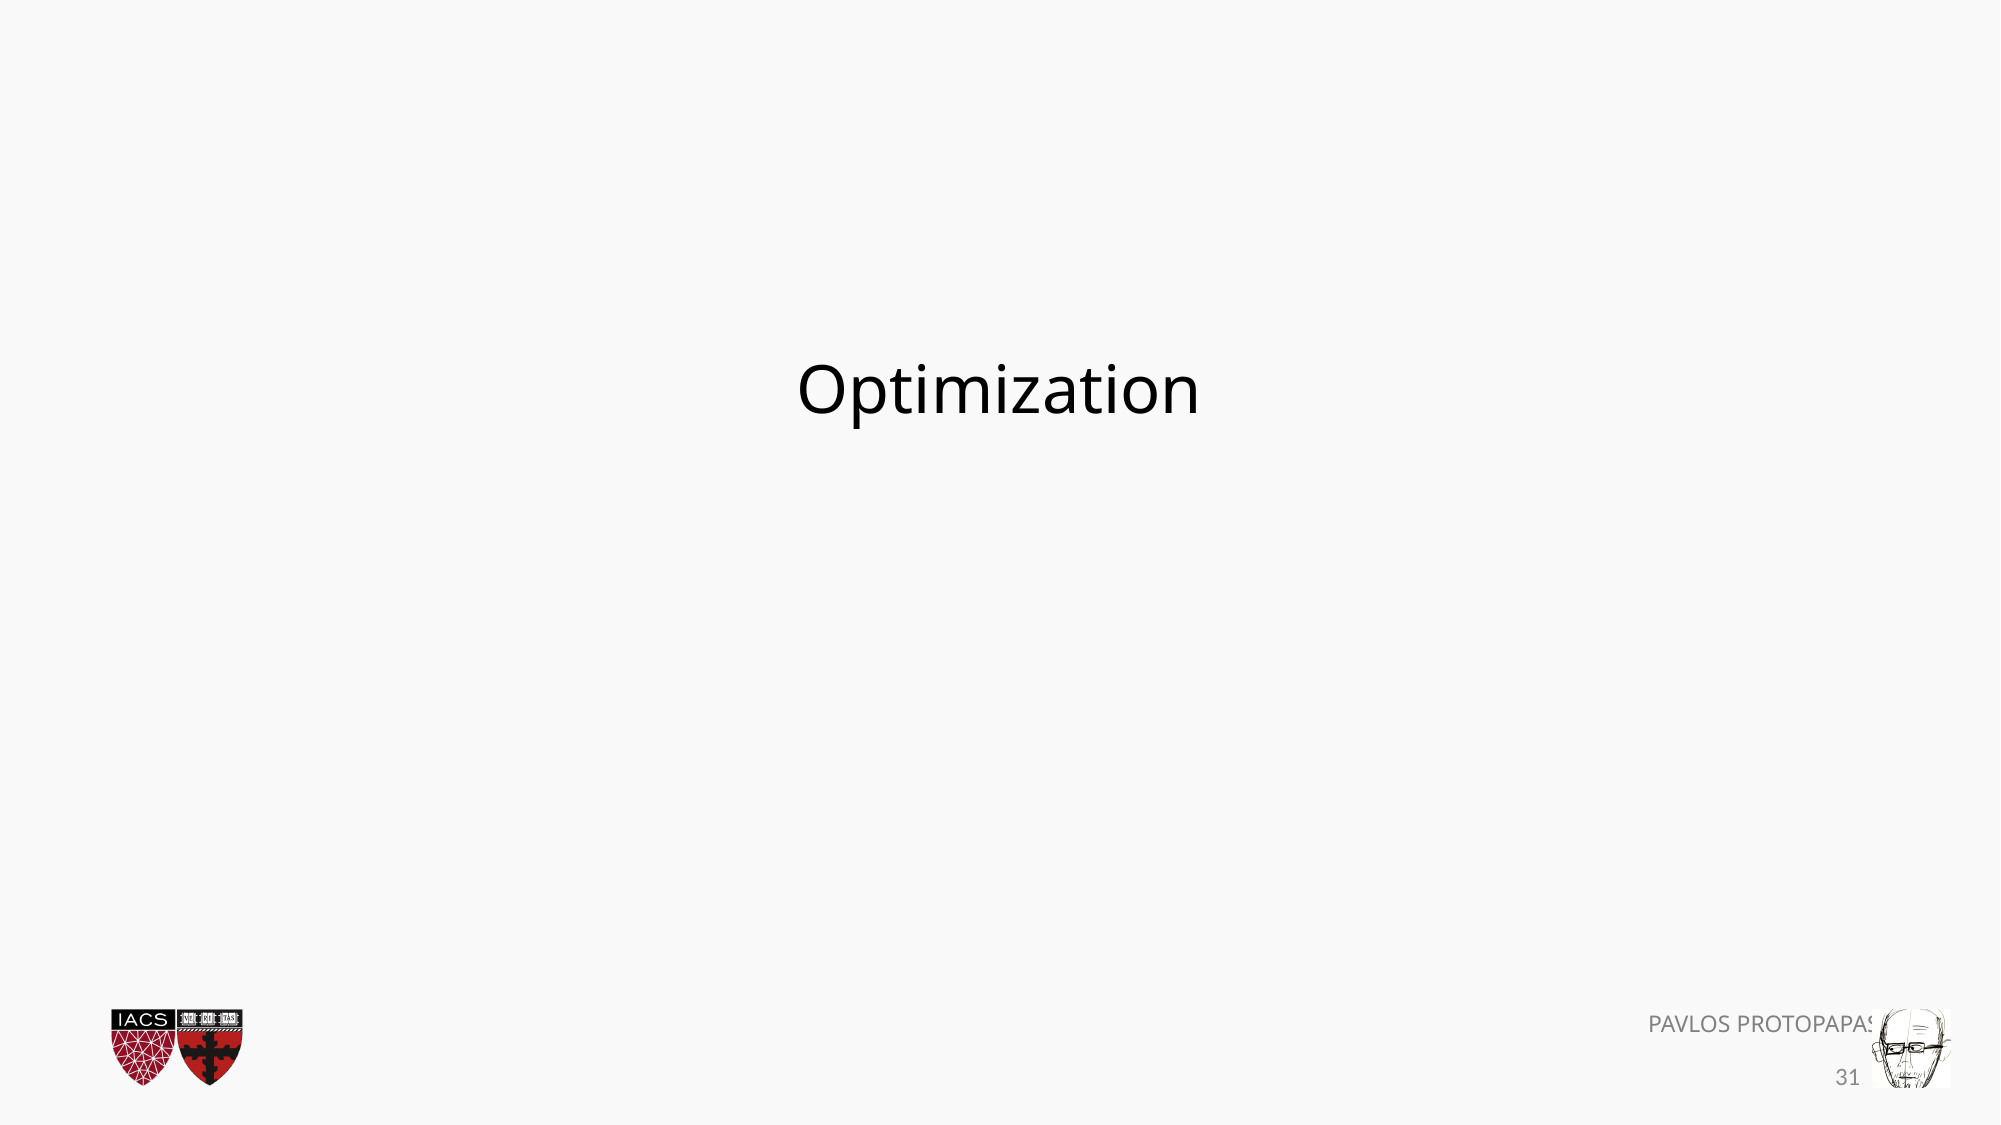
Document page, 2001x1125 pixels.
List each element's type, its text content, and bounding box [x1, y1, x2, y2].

title Optimization [99, 339, 1900, 465]
picture [1872, 1009, 1951, 1088]
slide_number 31 [1408, 1045, 1876, 1105]
picture [109, 1009, 243, 1086]
